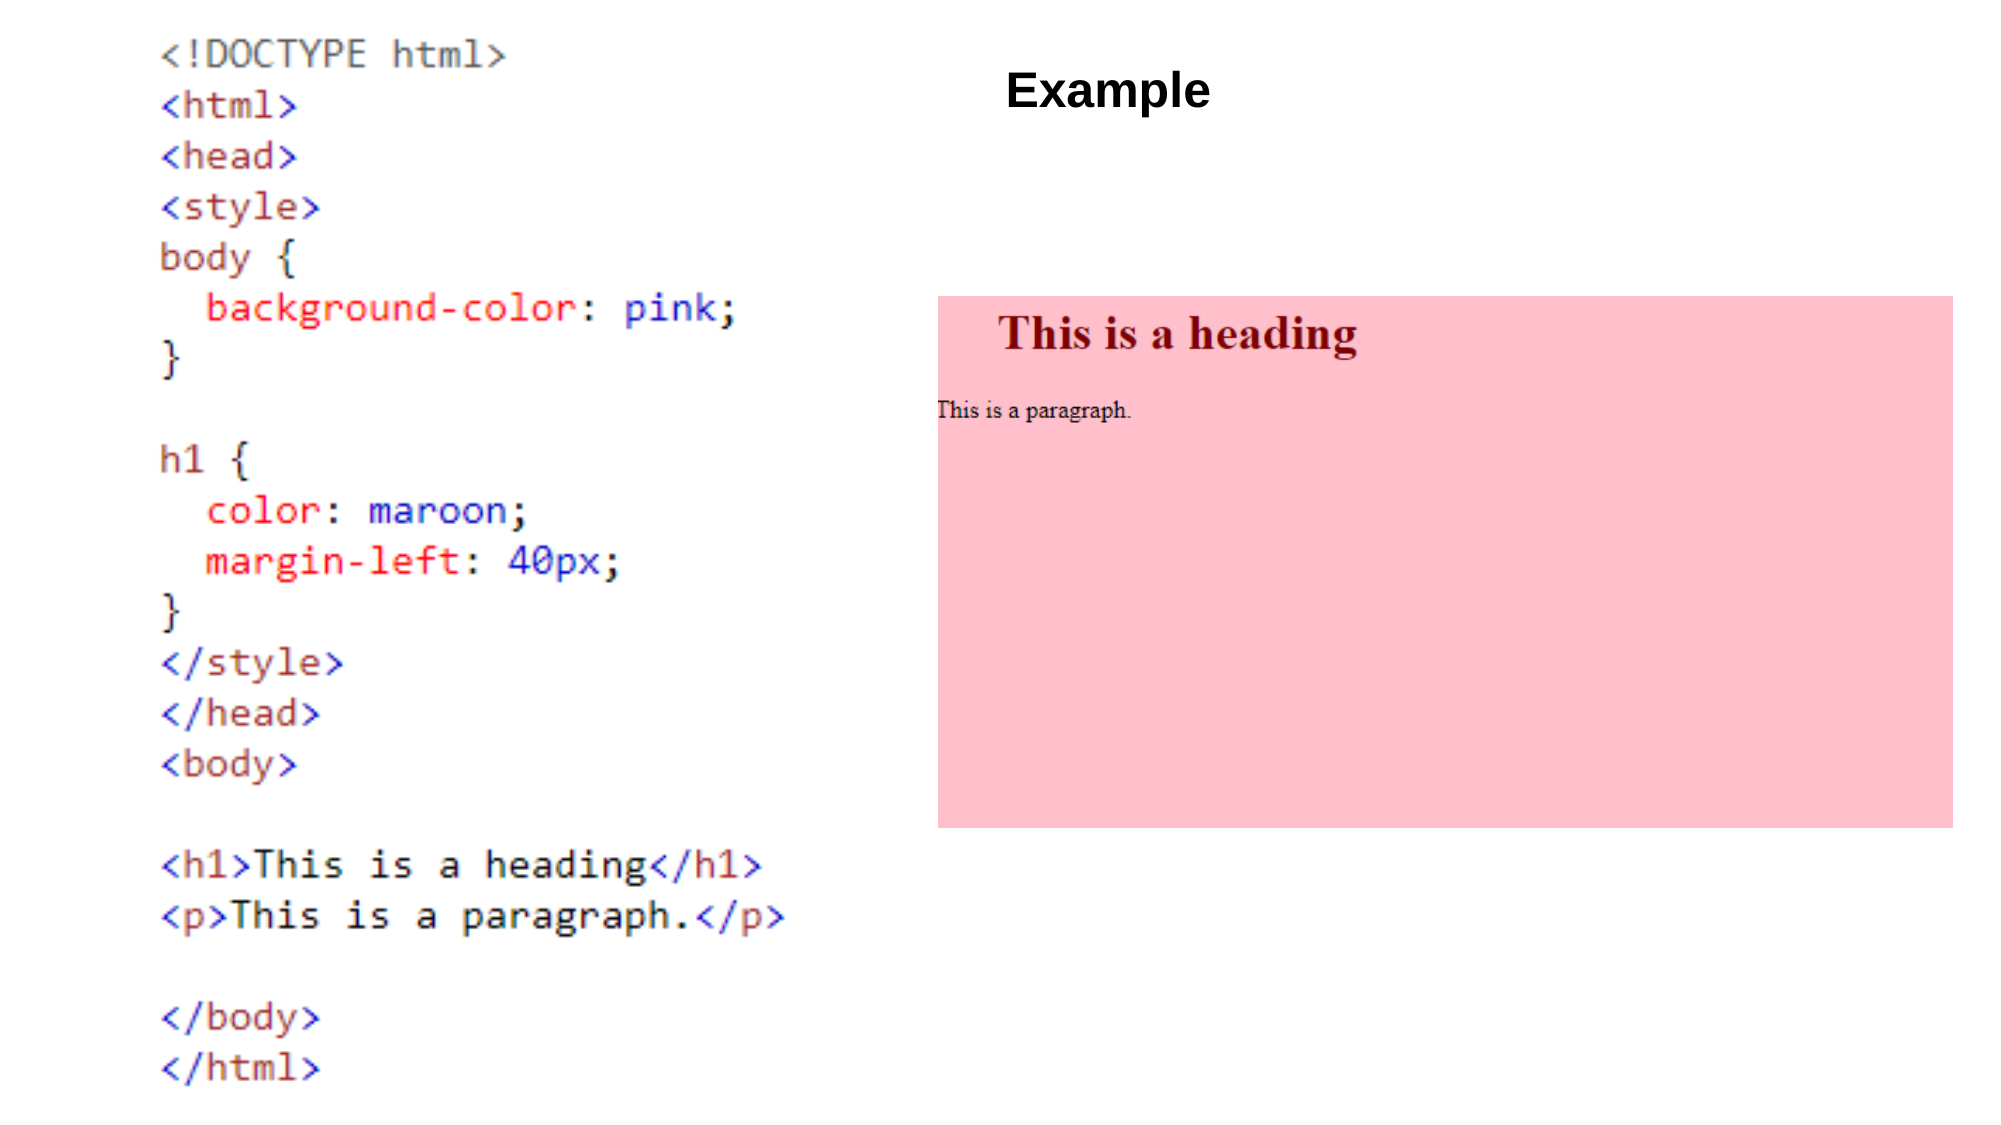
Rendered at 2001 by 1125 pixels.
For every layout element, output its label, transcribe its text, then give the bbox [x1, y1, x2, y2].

text_box Example [990, 50, 1227, 125]
picture [938, 296, 1953, 828]
picture [143, 26, 833, 1098]
